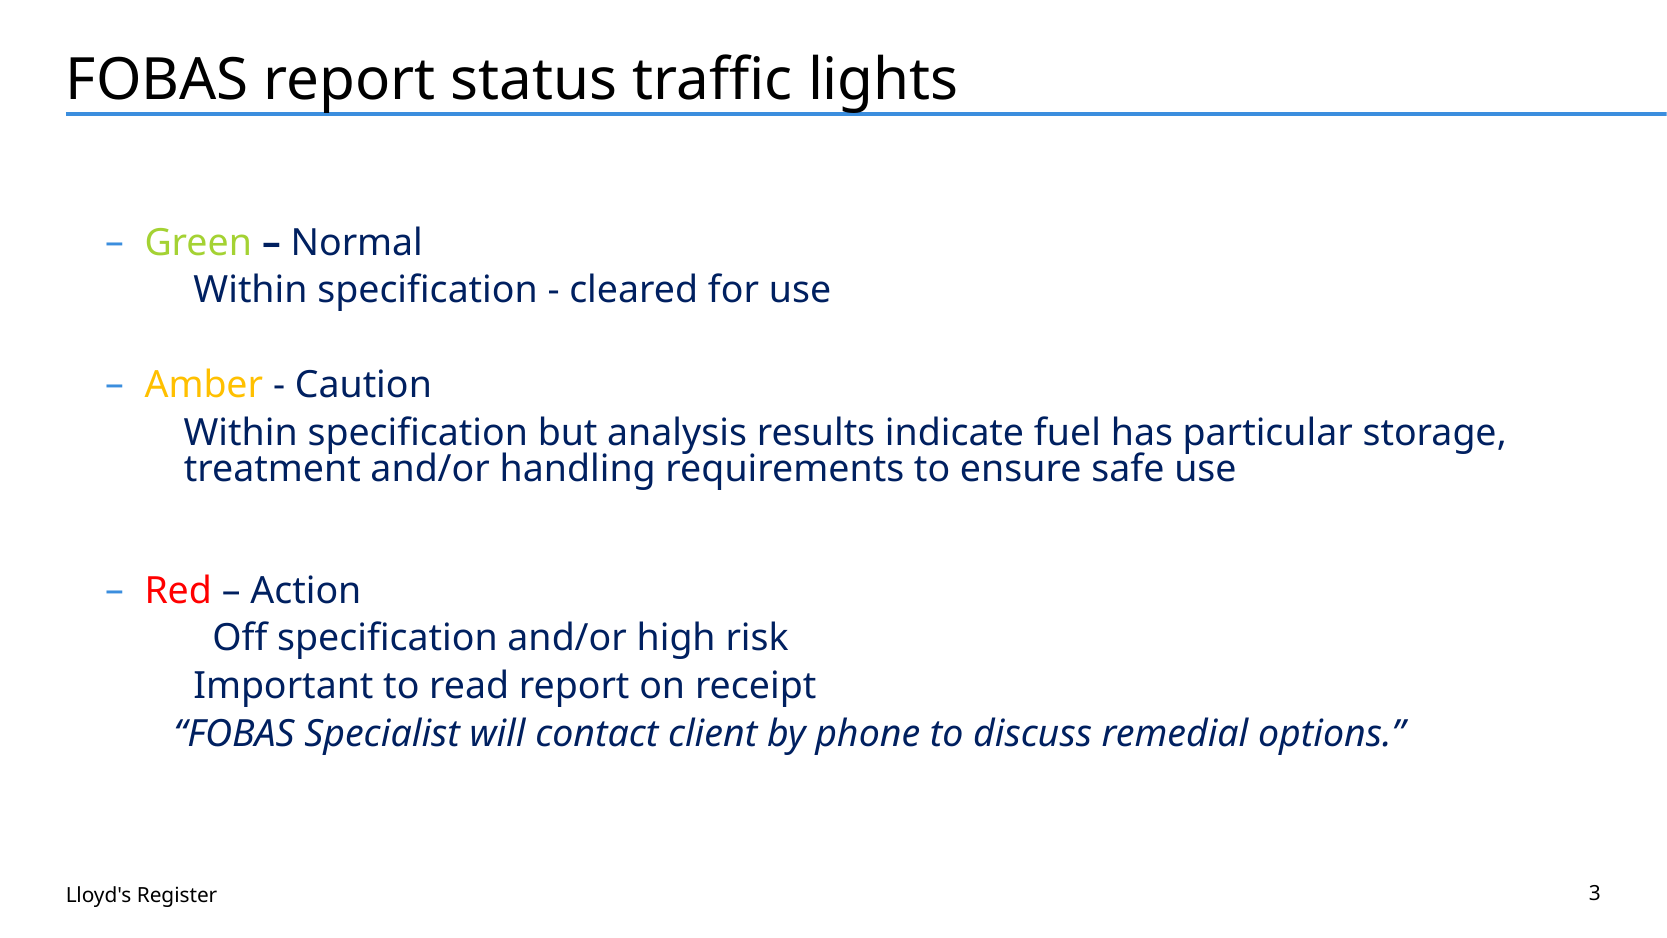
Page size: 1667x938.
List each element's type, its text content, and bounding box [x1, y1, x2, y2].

footer Lloyd's Register [65, 868, 377, 919]
title FOBAS report status traffic lights [65, 48, 1601, 114]
slide_number 3 [1225, 868, 1601, 919]
list Green – Normal Within specification - cleared for use Amber - Caution Within specification but analysis results indicate fuel has particular storage, treatment and/or handling requirements to ensure safe use Red – Action Off specification and/or high risk Important to read report on receipt “FOBAS Specialist will contact client by phone to discuss remedial options.” [65, 174, 1601, 778]
